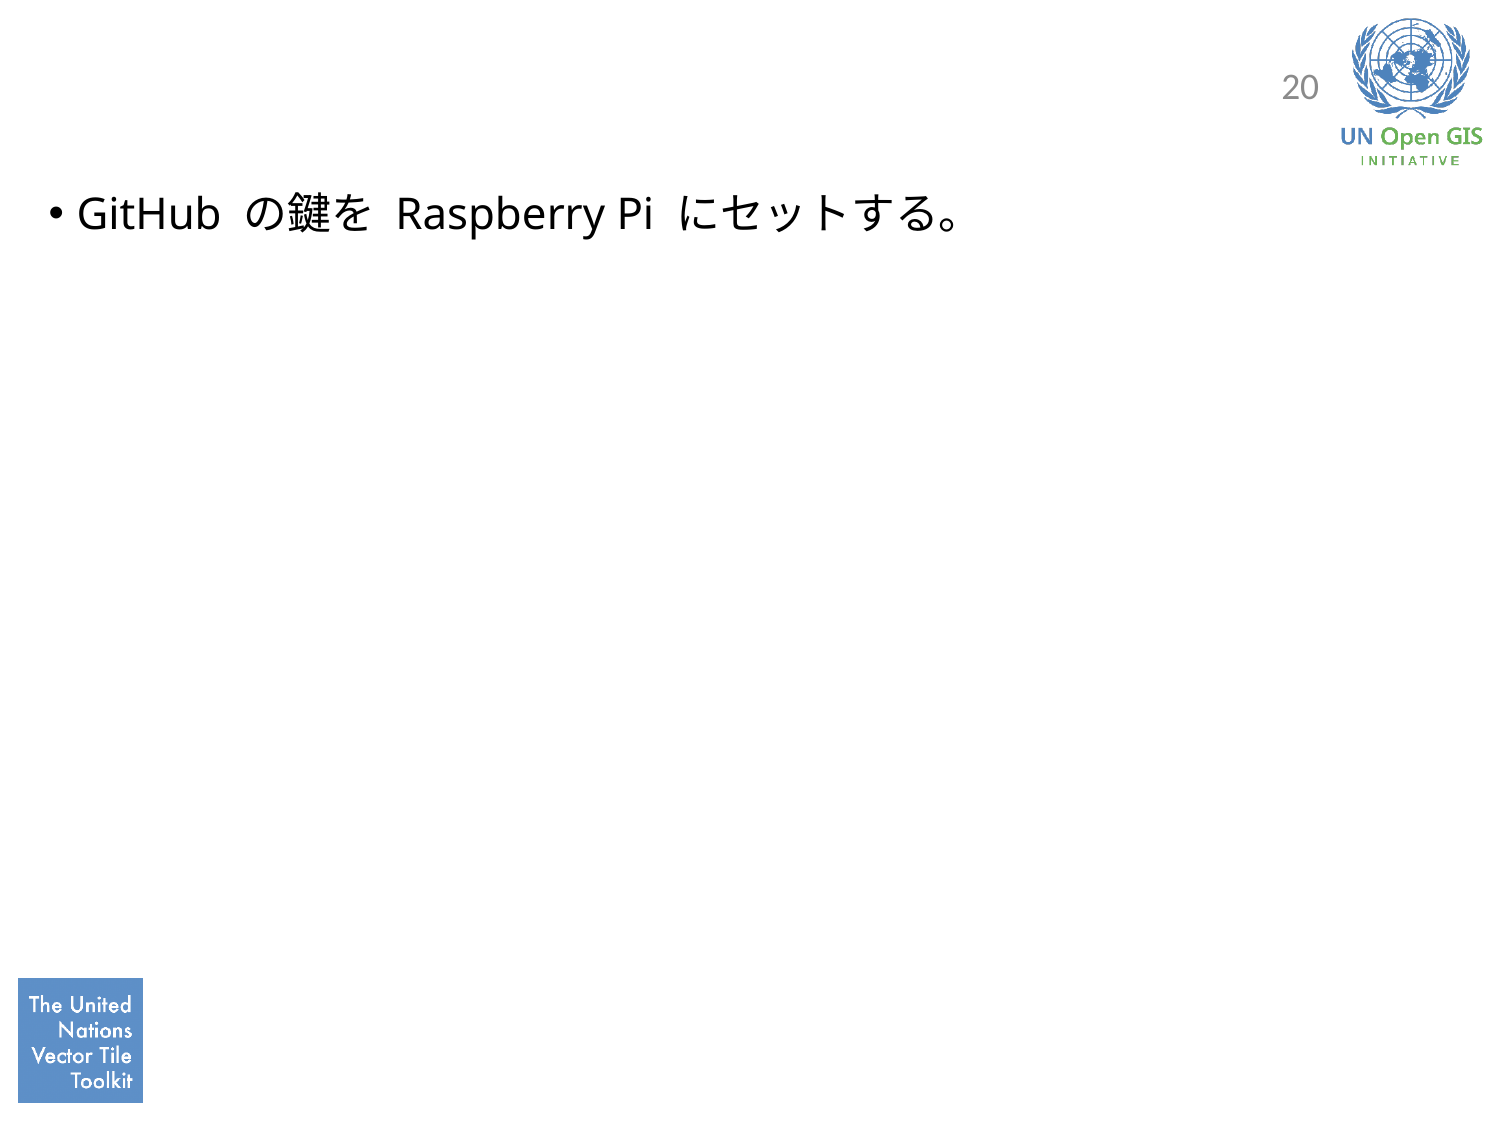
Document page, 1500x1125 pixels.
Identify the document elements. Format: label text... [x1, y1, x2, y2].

picture [18, 978, 143, 1103]
picture [1319, 0, 1500, 184]
slide_number 20 [1240, 54, 1335, 115]
list GitHub の鍵を Raspberry Pi にセットする。 [33, 183, 1397, 1014]
